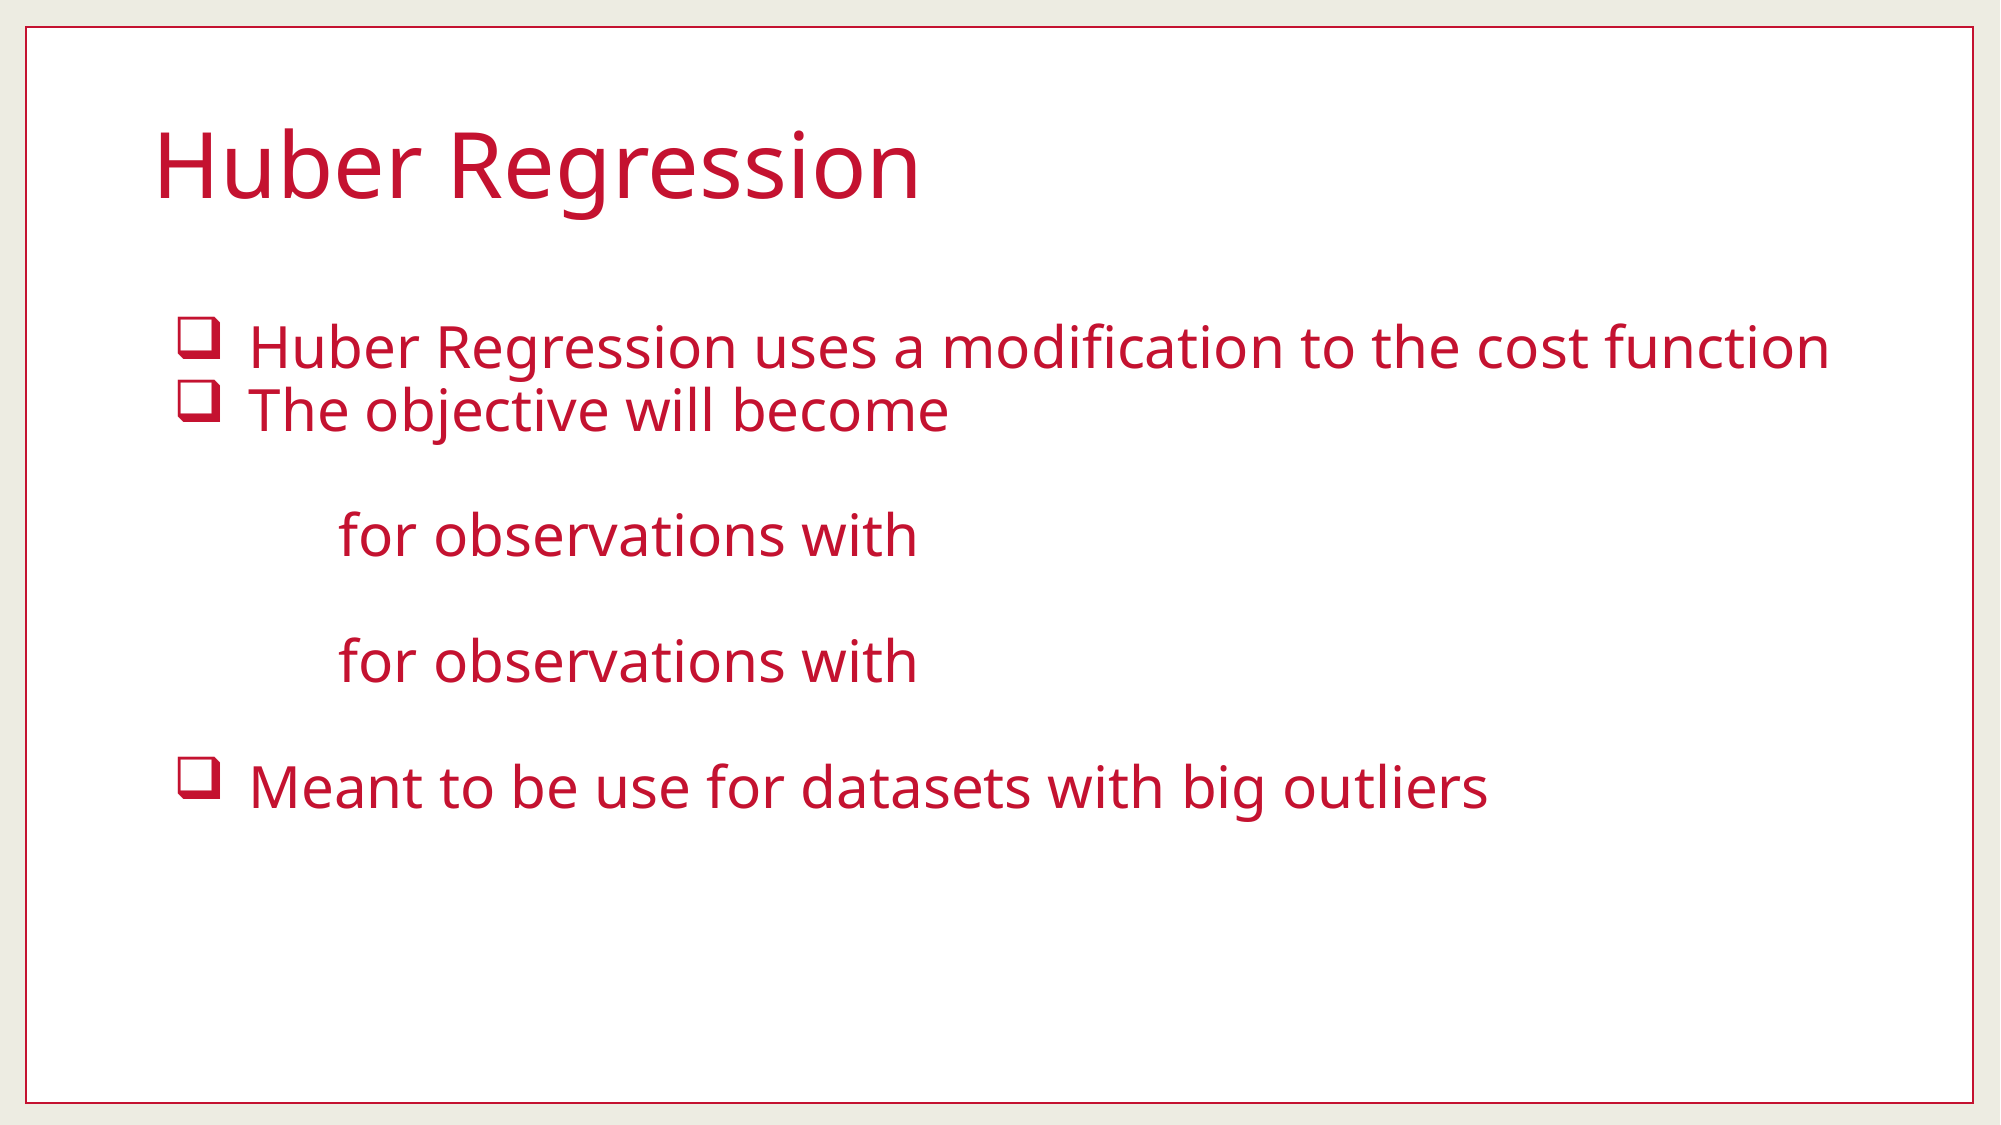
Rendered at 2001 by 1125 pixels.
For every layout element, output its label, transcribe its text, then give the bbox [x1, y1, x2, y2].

title Huber Regression [137, 59, 2000, 278]
